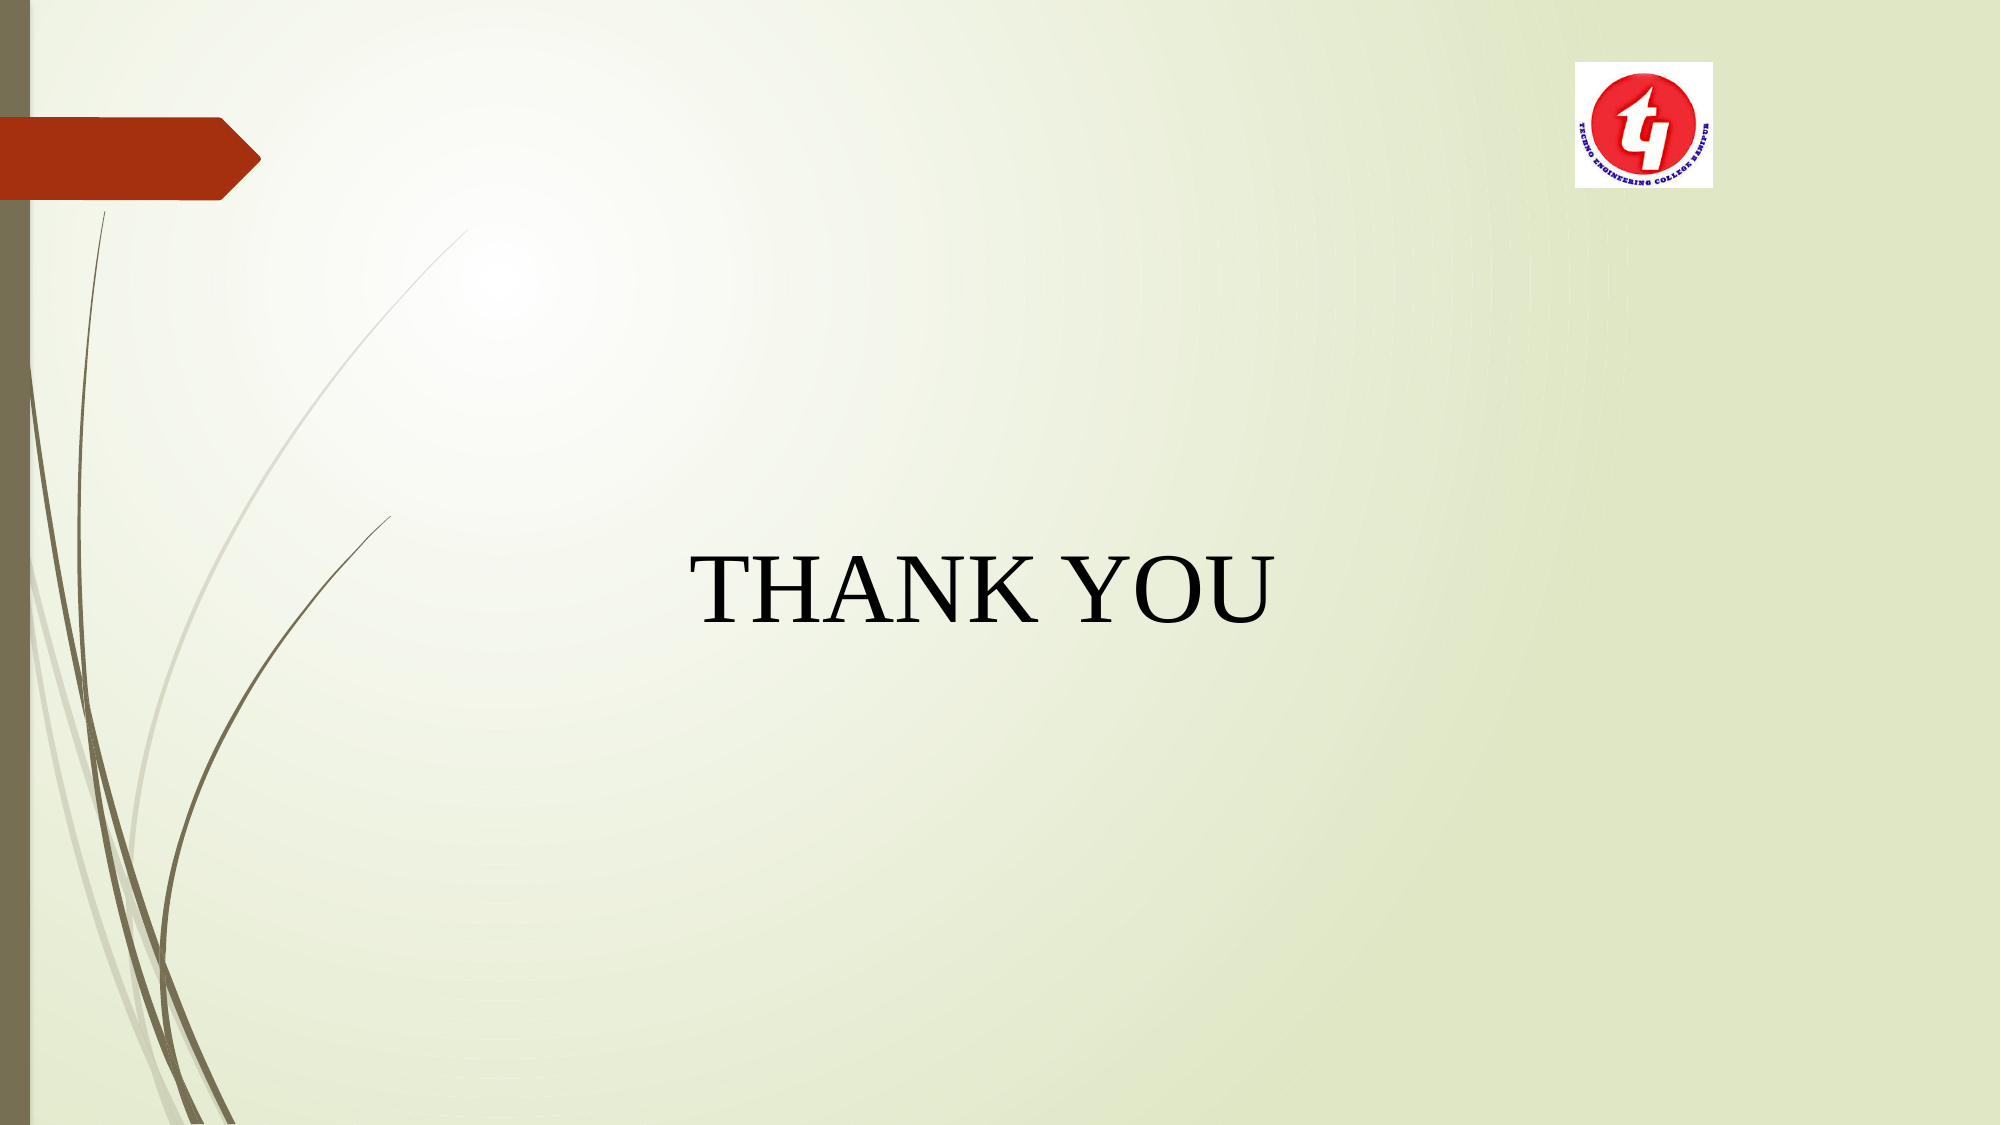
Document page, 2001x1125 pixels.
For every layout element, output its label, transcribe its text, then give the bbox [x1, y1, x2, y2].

text_box THANK YOU [525, 275, 1313, 650]
picture [1574, 62, 1713, 188]
